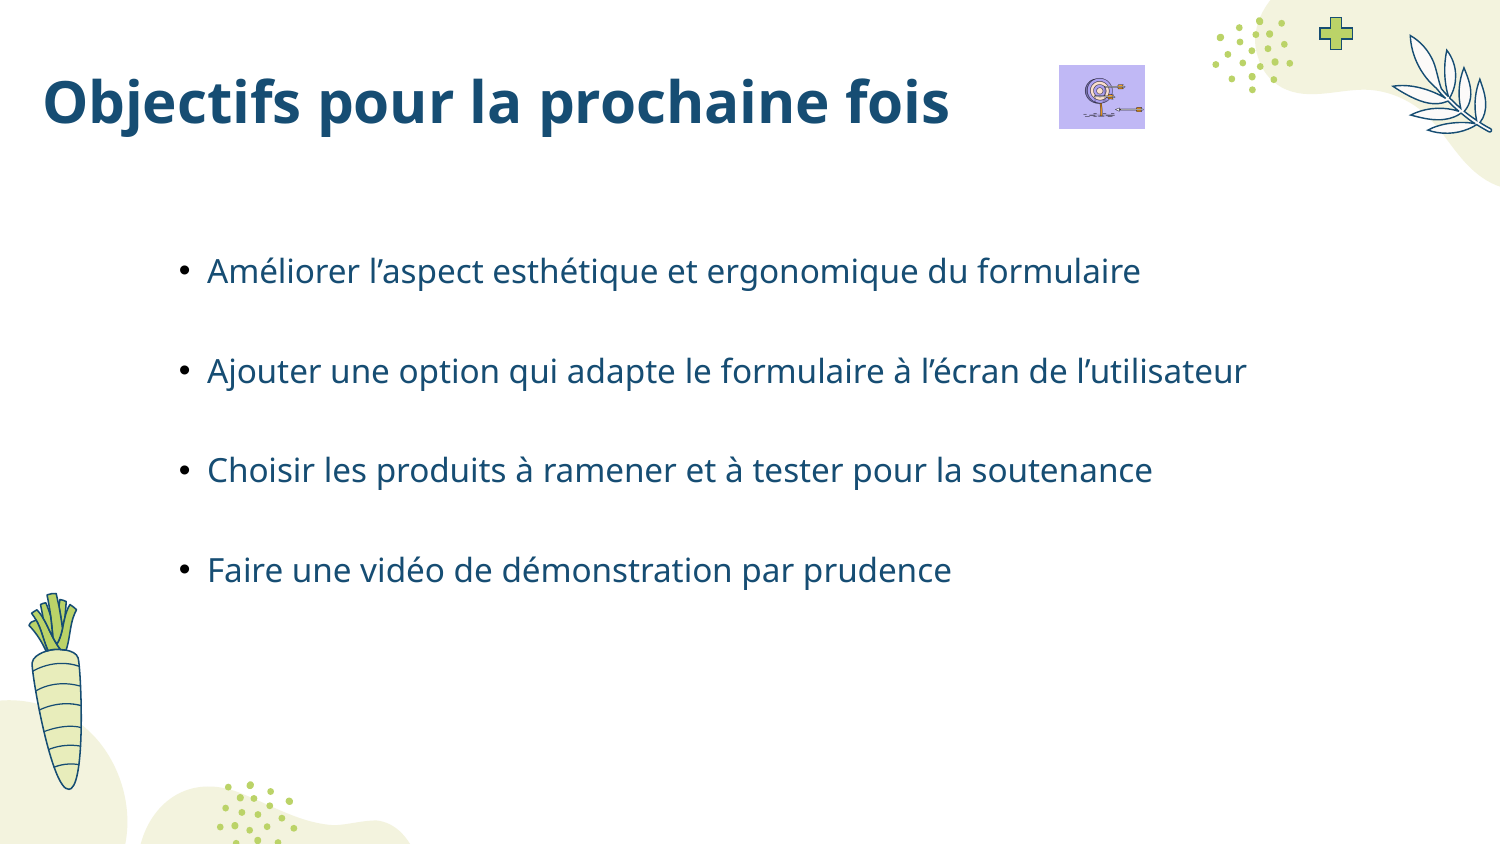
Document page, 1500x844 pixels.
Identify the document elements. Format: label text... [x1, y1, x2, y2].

title Objectifs pour la prochaine fois [27, 49, 1473, 144]
text_box Améliorer l’aspect esthétique et ergonomique du formulaire Ajouter une option qui adapte le formulaire à l’écran de l’utilisateur Choisir les produits à ramener et à tester pour la soutenance Faire une vidéo de démonstration par prudence [164, 142, 1500, 807]
picture [1059, 64, 1145, 129]
